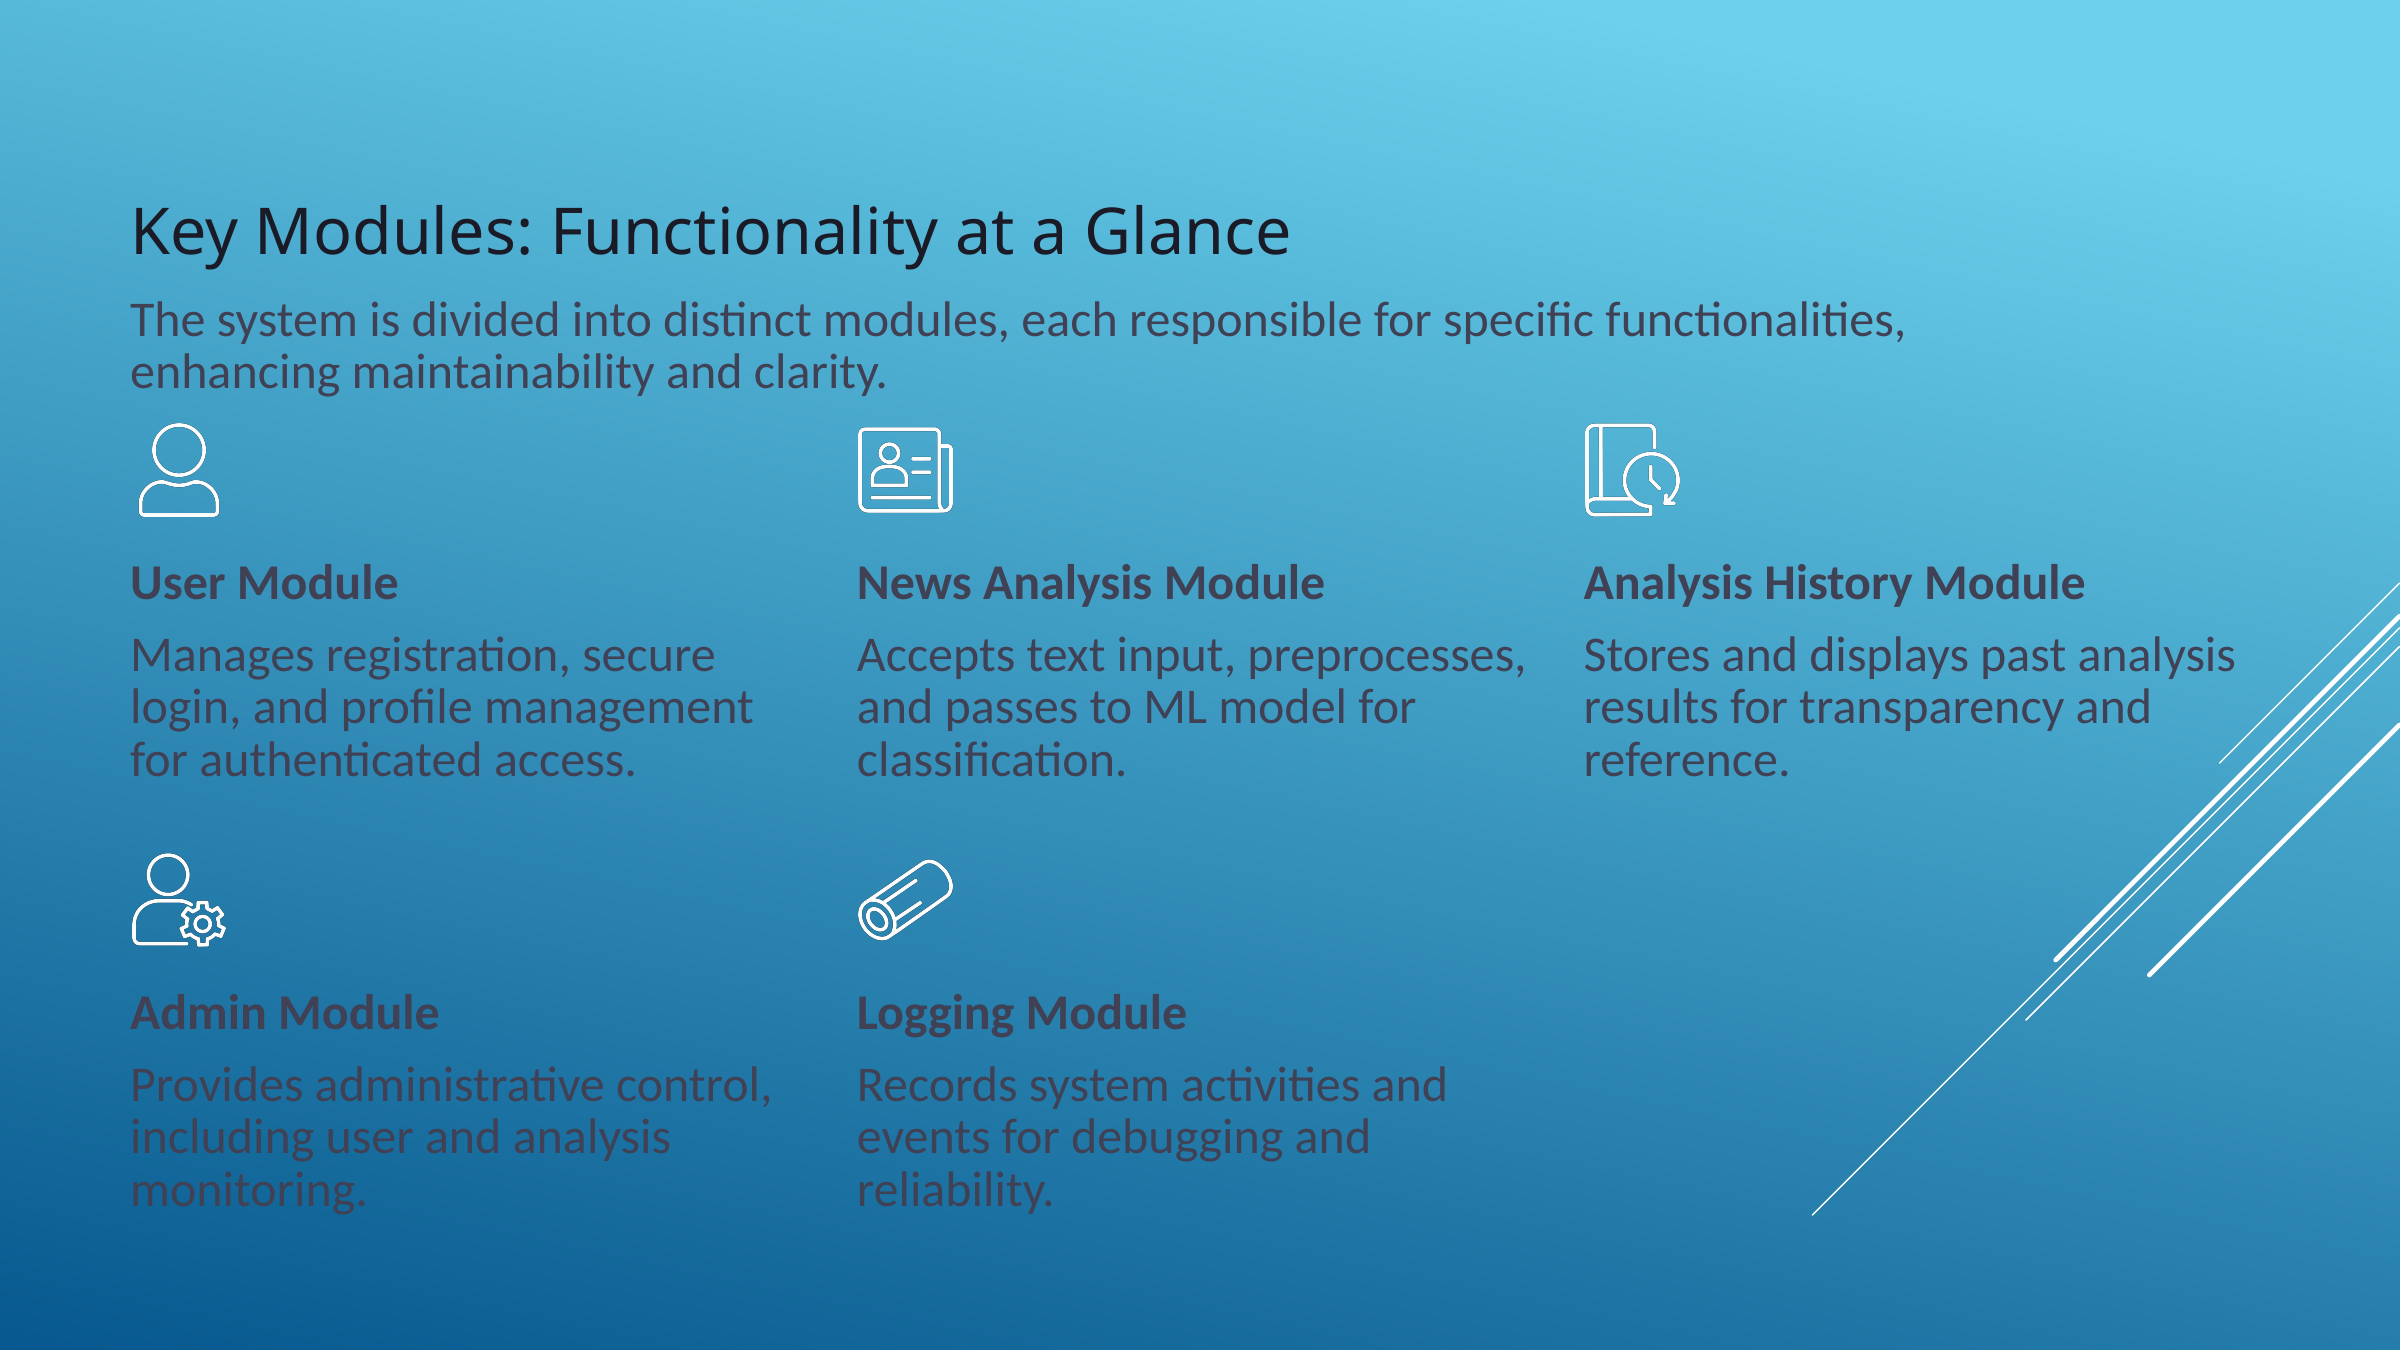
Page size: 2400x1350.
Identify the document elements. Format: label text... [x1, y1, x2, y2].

text_box Key Modules: Functionality at a Glance [130, 185, 1379, 268]
picture [129, 850, 229, 950]
picture [129, 420, 229, 519]
picture [856, 850, 955, 950]
text_box Stores and displays past analysis results for transparency and reference. [1583, 629, 2270, 734]
text_box The system is divided into distinct modules, each responsible for specific functionalities, enhancing maintainability and clarity. [130, 294, 2270, 514]
text_box Admin Module [130, 989, 538, 1041]
text_box Analysis History Module [1583, 559, 2067, 611]
text_box Logging Module [856, 989, 1264, 1041]
text_box Records system activities and events for debugging and reliability. [856, 1059, 1543, 1164]
picture [1583, 420, 1682, 519]
text_box User Module [130, 559, 538, 611]
text_box Provides administrative control, including user and analysis monitoring. [130, 1059, 817, 1164]
text_box Accepts text input, preprocesses, and passes to ML model for classification. [856, 629, 1543, 734]
text_box News Analysis Module [856, 559, 1308, 611]
text_box Manages registration, secure login, and profile management for authenticated access. [130, 629, 817, 786]
picture [856, 420, 955, 519]
